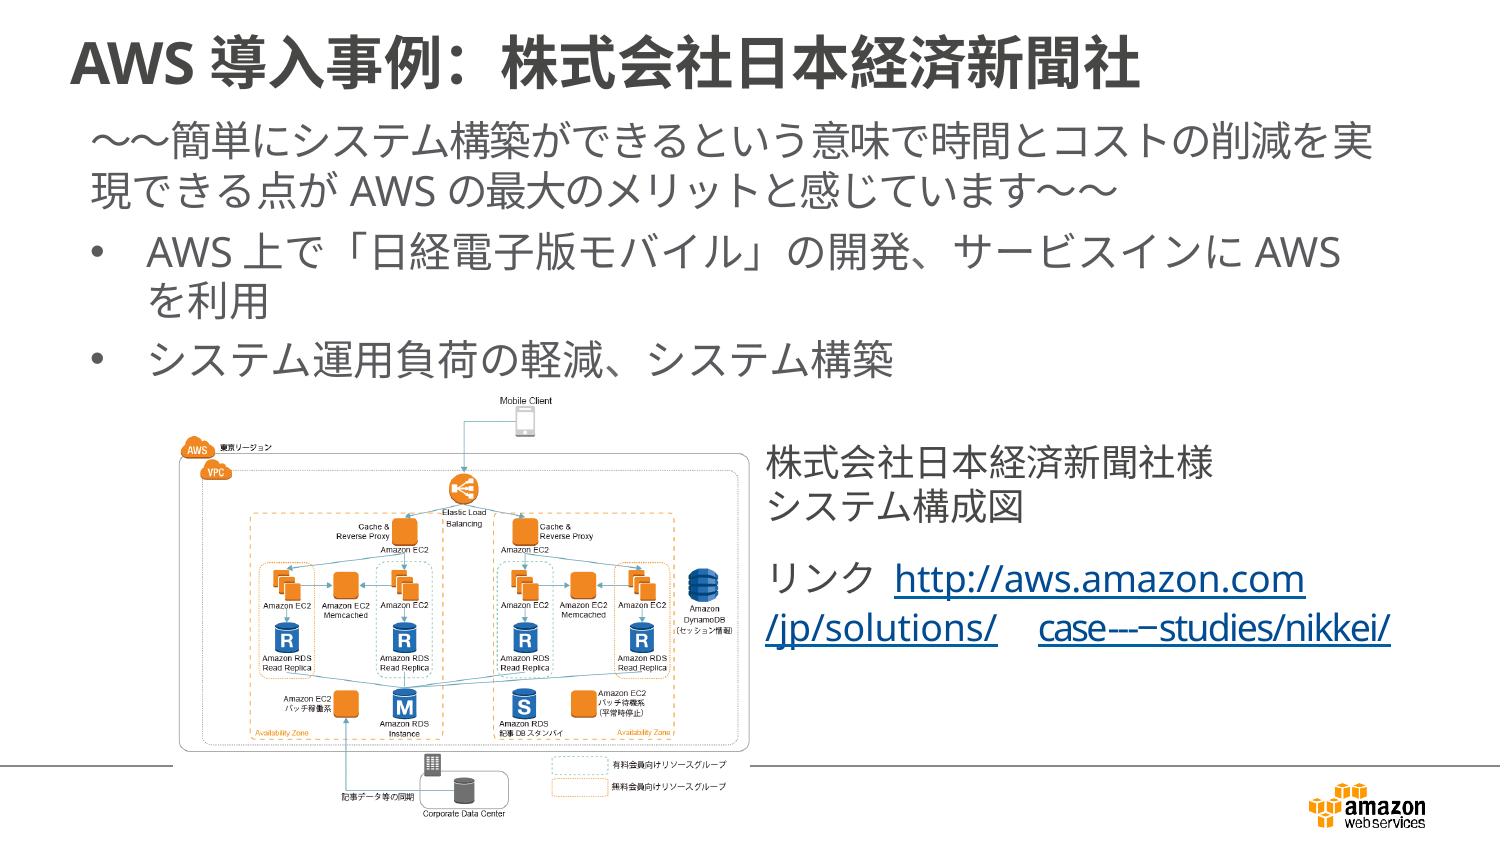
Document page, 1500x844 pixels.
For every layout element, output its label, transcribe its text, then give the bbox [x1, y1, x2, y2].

title AWS導入事例：株式会社日本経済新聞社 [68, 24, 1148, 168]
picture [173, 393, 751, 820]
picture [1309, 783, 1425, 828]
text_box 〜～簡単にシステム構築ができるという意味で時間とコストの削減を実現できる点がAWSの最大のメリットと感じています〜～ AWS上で「日経電子版モバイル」の開発、サービスインにAWSを利用 システム運用負荷の軽減、システム構築 株式会社日本経済新聞社様システム構成図 リンク http://aws.amazon.com/jp/solutions/ case-‐‑‒studies/nikkei/ [87, 112, 1465, 651]
